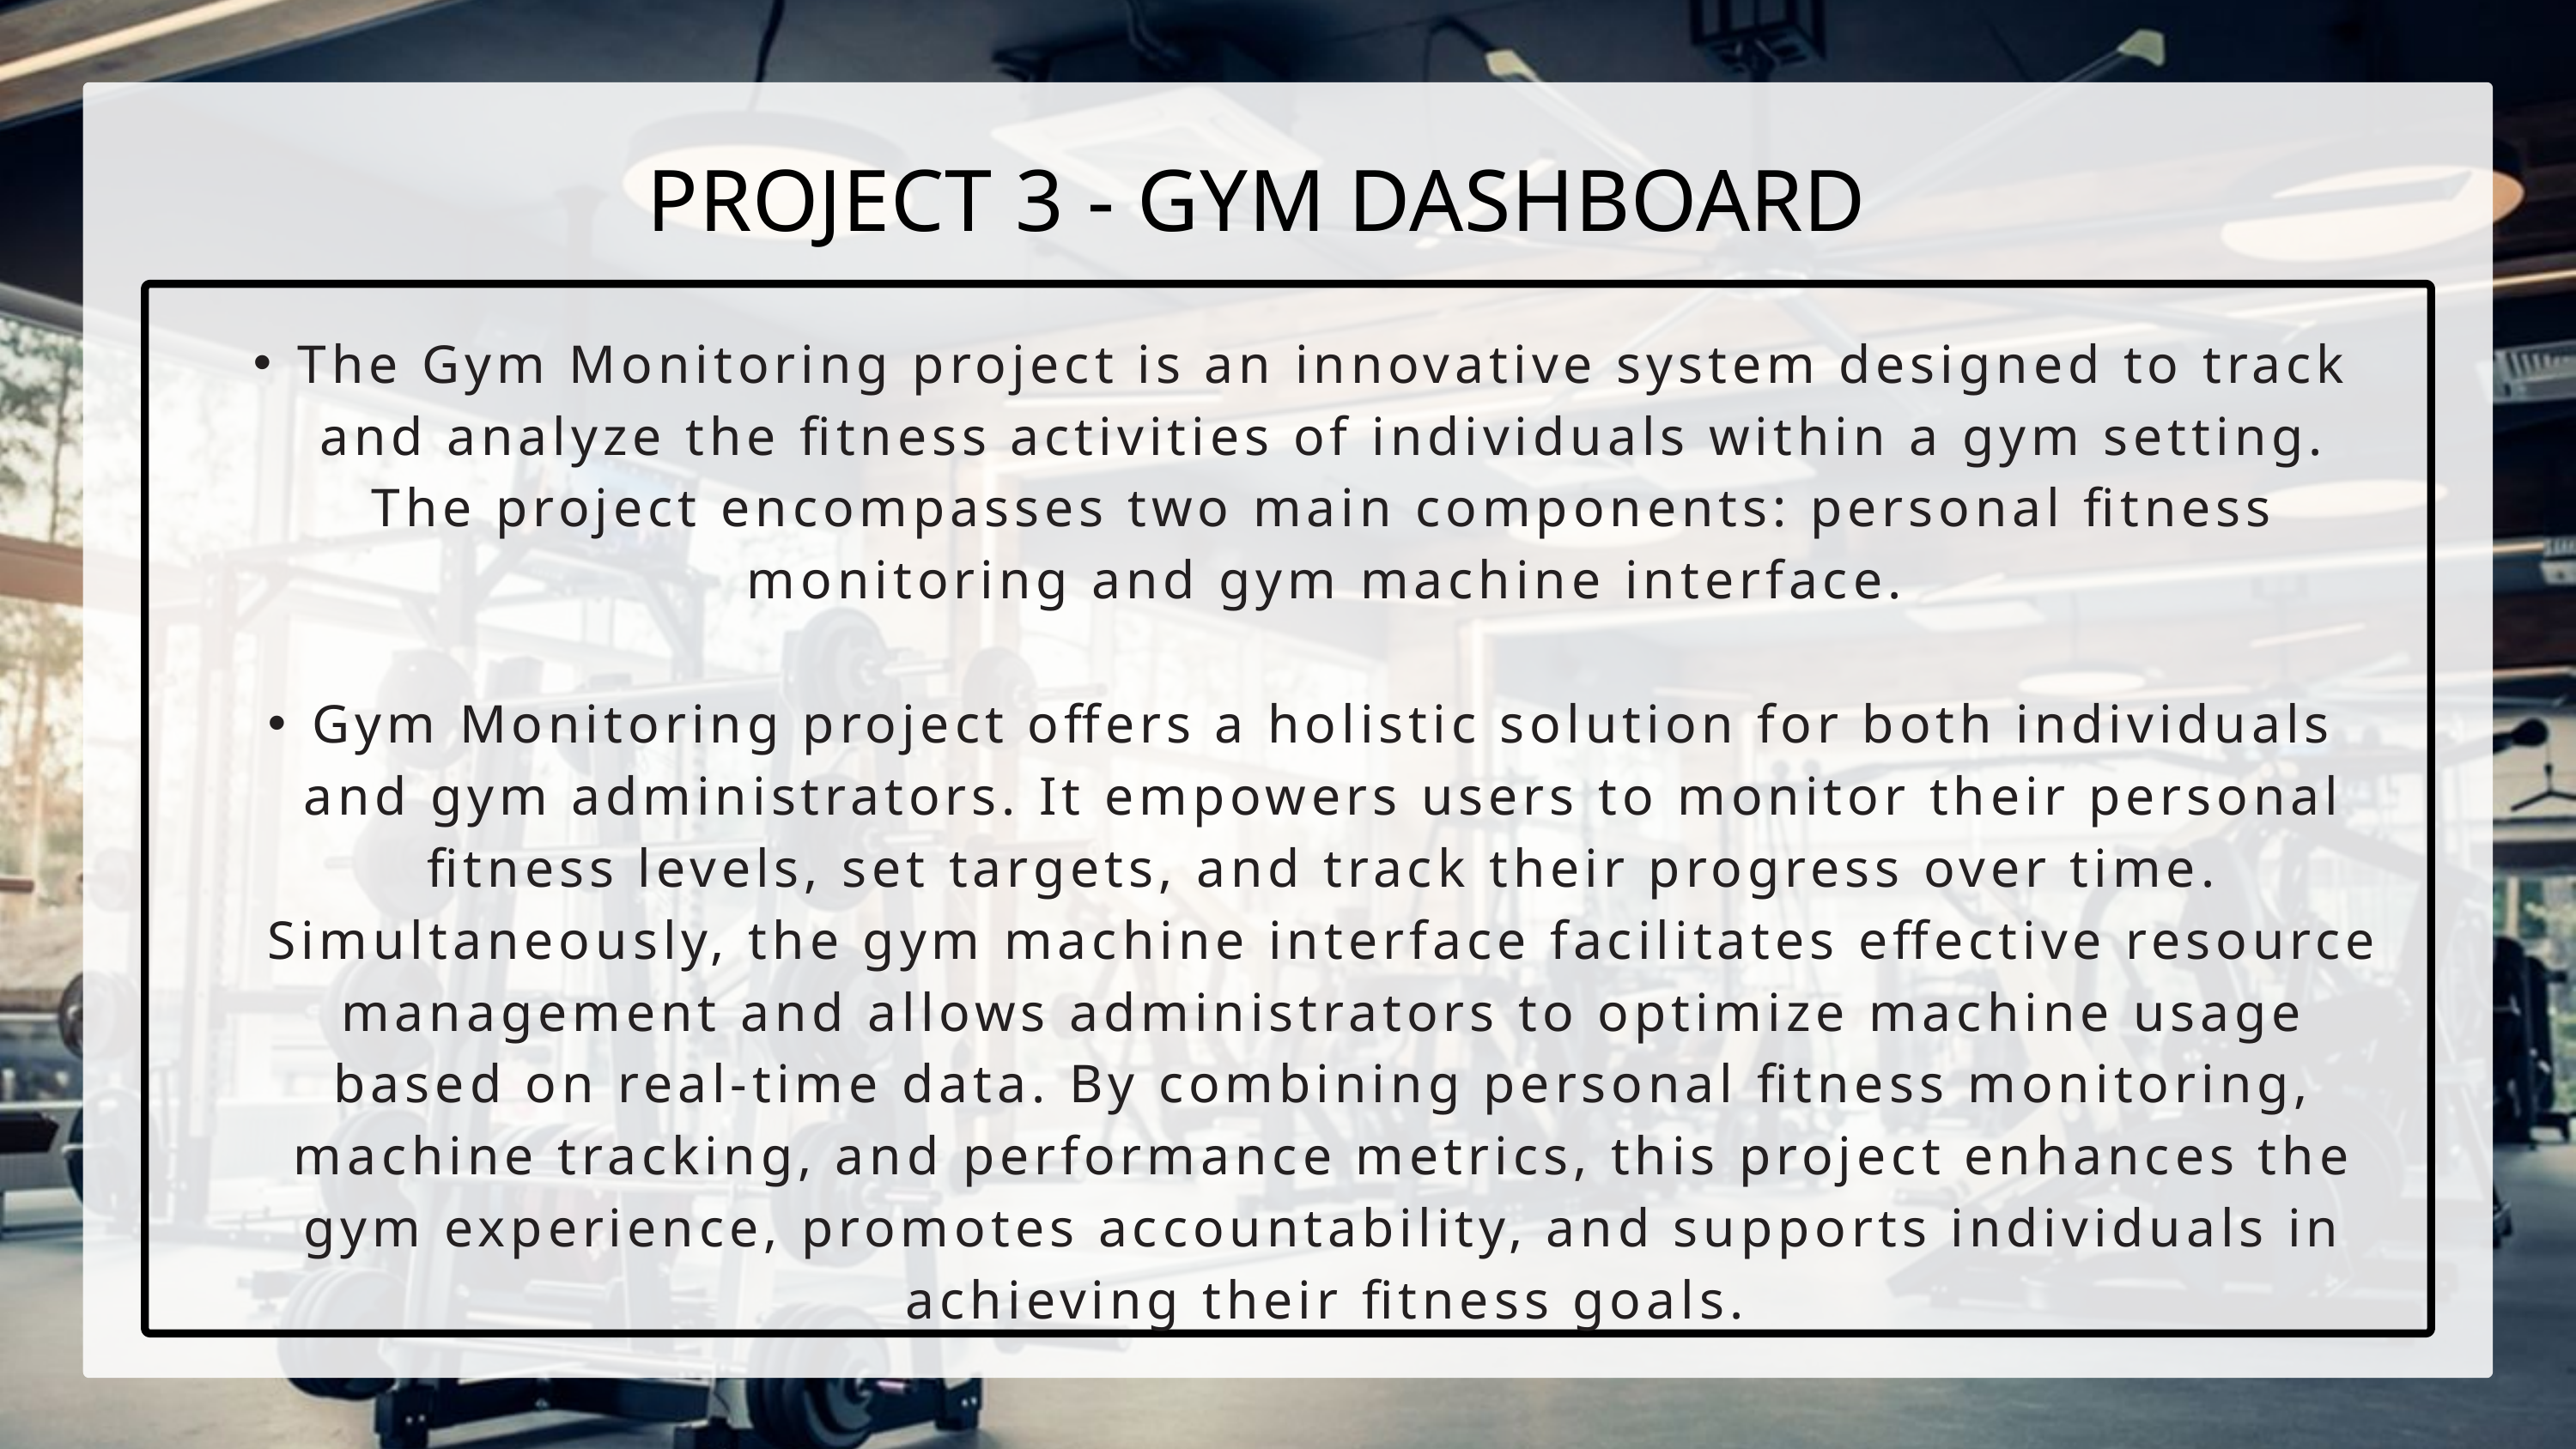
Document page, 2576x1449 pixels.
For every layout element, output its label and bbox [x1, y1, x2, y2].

text_box [144, 283, 2432, 1334]
picture [0, 0, 2576, 1449]
text_box [82, 82, 2494, 1379]
